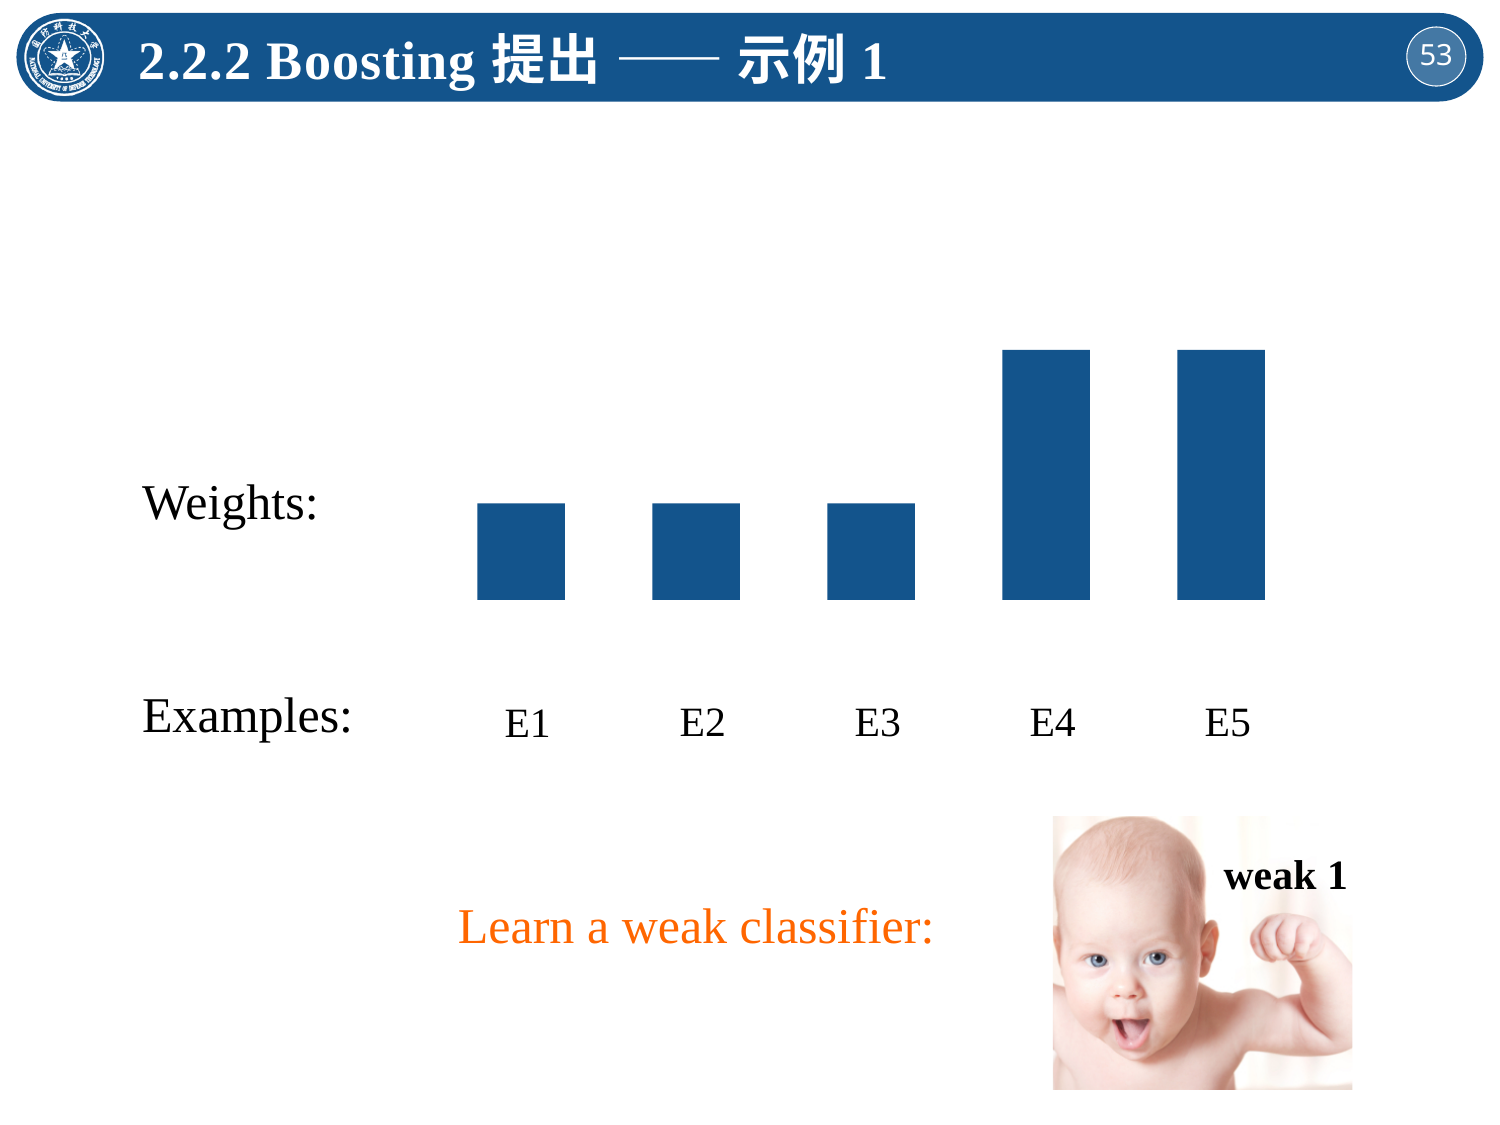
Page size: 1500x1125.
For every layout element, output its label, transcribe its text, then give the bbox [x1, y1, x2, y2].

text_box Examples: [127, 674, 428, 750]
text_box E2 [664, 687, 828, 753]
title 2.2.2 Boosting提出 —— 示例1 [124, 17, 1237, 221]
text_box [1002, 349, 1090, 600]
text_box [1177, 349, 1265, 600]
text_box E5 [1189, 687, 1353, 753]
text_box E1 [489, 688, 653, 754]
text_box E3 [839, 687, 1003, 753]
text_box [477, 503, 565, 600]
text_box [827, 503, 915, 600]
picture [16, 9, 111, 104]
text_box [1052, 816, 1383, 1091]
text_box [652, 503, 740, 600]
text_box Learn a weak classifier: [443, 886, 951, 962]
text_box E4 [1014, 687, 1178, 753]
text_box Weights: [127, 462, 415, 538]
